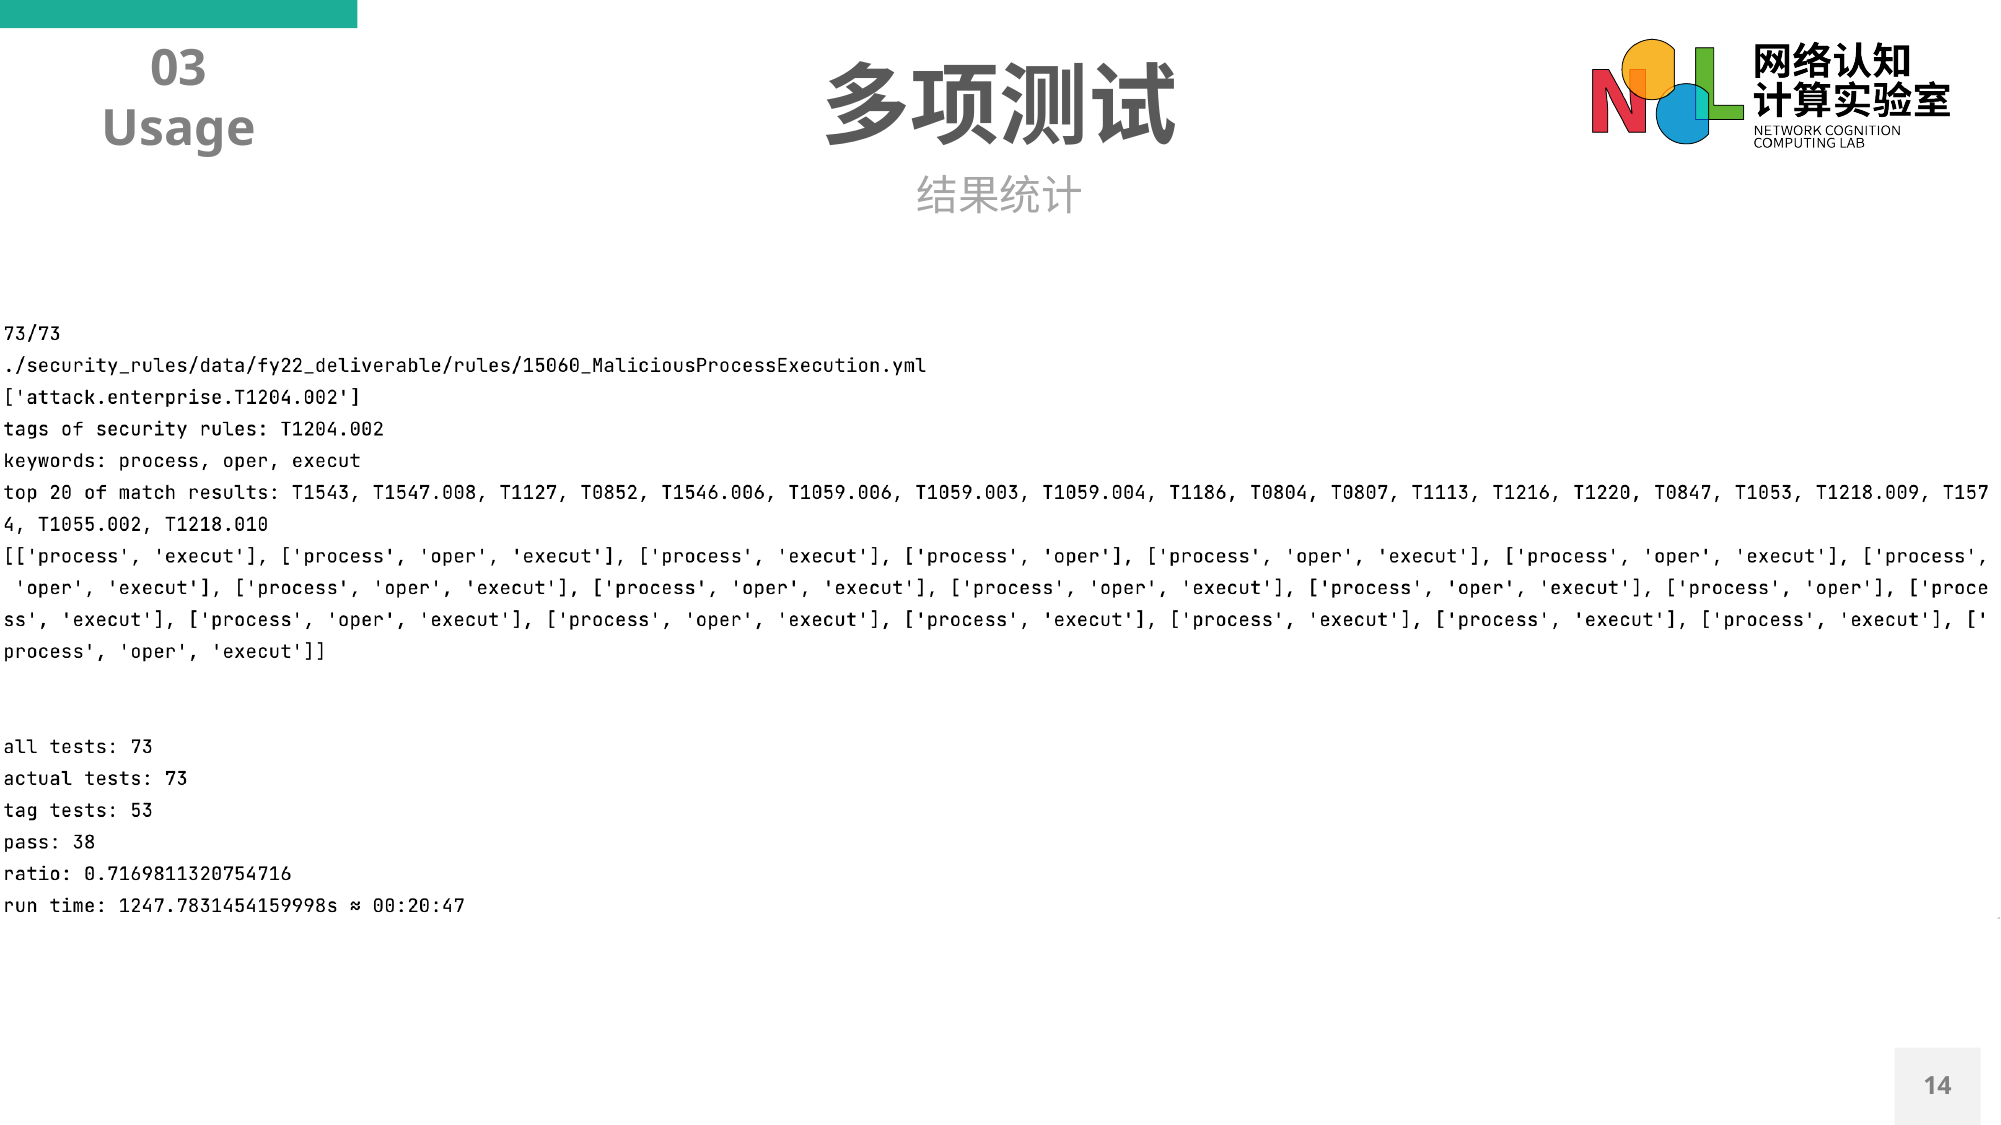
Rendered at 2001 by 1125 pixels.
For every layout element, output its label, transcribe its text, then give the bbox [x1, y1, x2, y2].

picture [0, 321, 2000, 919]
picture [1590, 38, 1951, 150]
text_box 03 Usage [0, 28, 370, 163]
text_box 多项测试 [807, 41, 1193, 163]
text_box 结果统计 [901, 161, 1099, 226]
text_box [0, 0, 358, 28]
text_box [1894, 1047, 1981, 1125]
text_box [1900, 1061, 1975, 1118]
